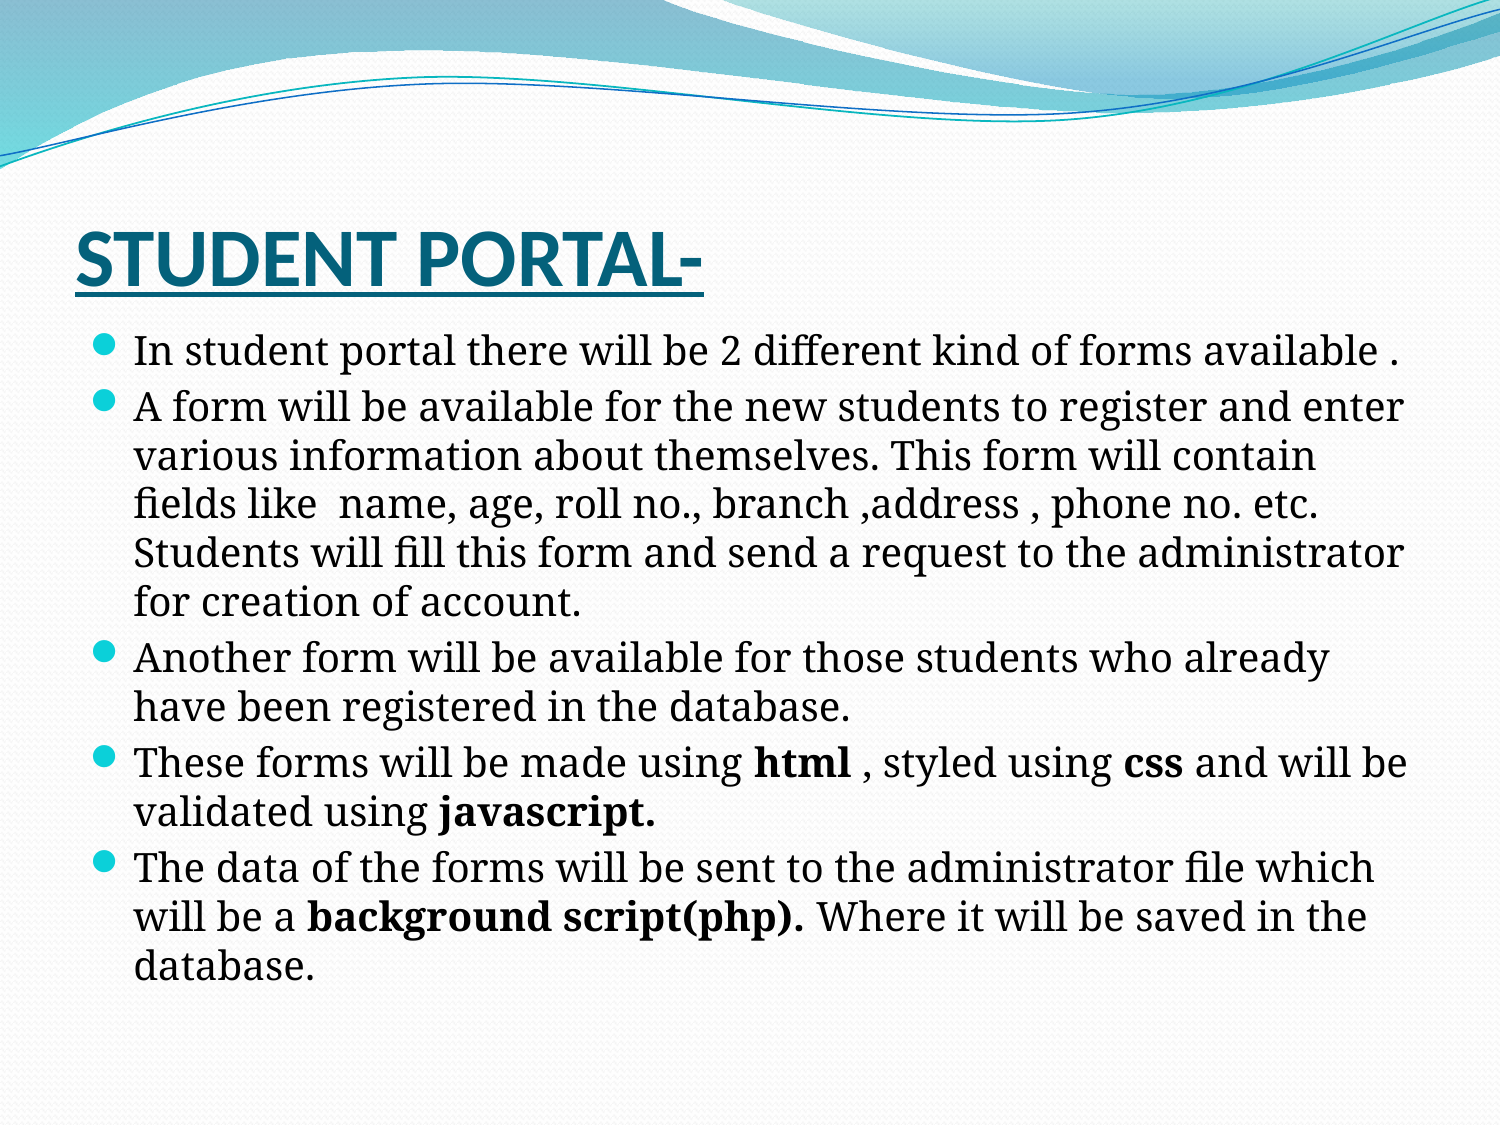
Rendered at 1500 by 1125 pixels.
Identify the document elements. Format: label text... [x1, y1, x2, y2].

title STUDENT PORTAL- [75, 115, 1425, 303]
list In student portal there will be 2 different kind of forms available . A form will be available for the new students to register and enter various information about themselves. This form will contain fields like name, age, roll no., branch ,address , phone no. etc. Students will fill this form and send a request to the administrator for creation of account. Another form will be available for those students who already have been registered in the database. These forms will be made using html , styled using css and will be validated using javascript. The data of the forms will be sent to the administrator file which will be a background script(php). Where it will be saved in the database. [75, 317, 1425, 1038]
